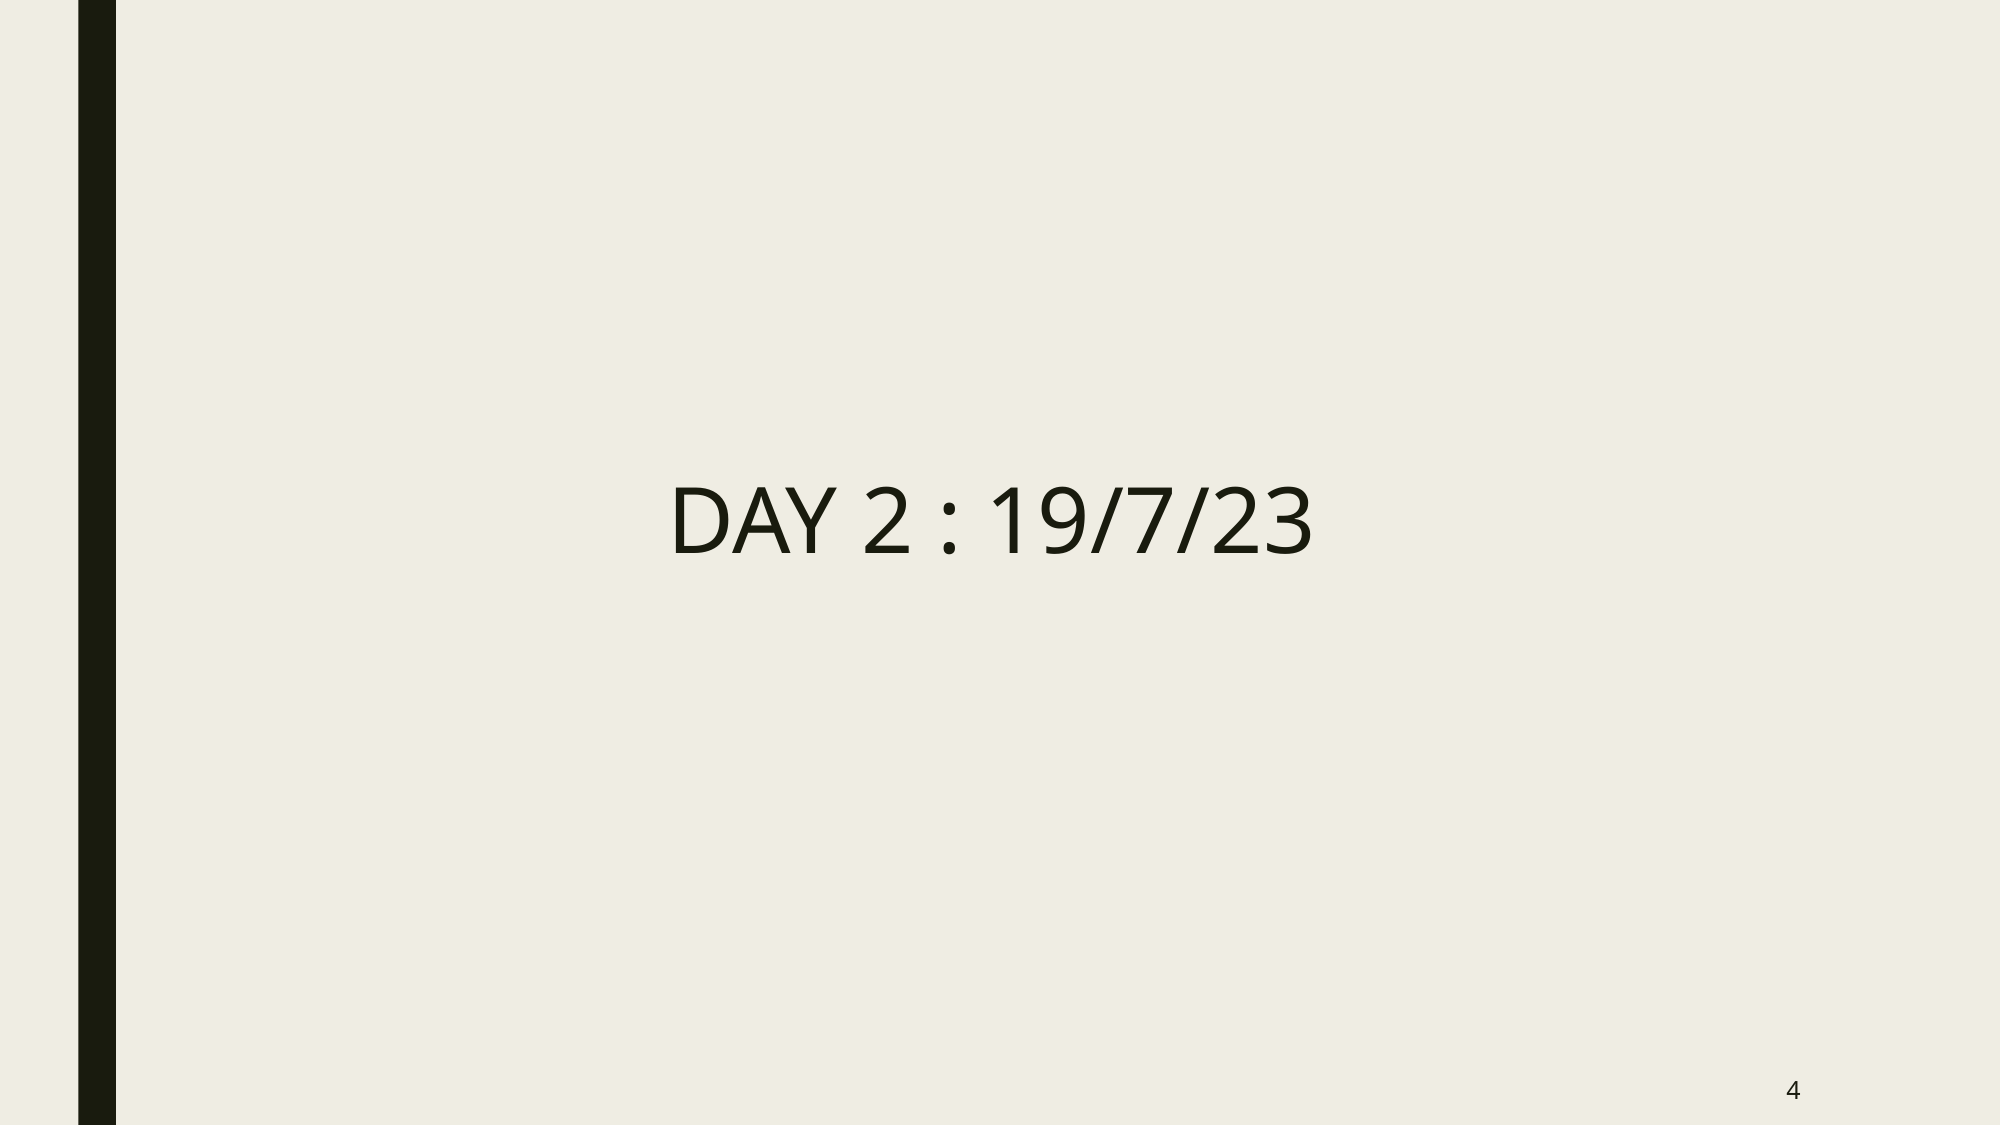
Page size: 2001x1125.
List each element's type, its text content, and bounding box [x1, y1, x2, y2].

slide_number 4 [1553, 1058, 1816, 1125]
title DAY 2 : 19/7/23 [204, 468, 1780, 712]
